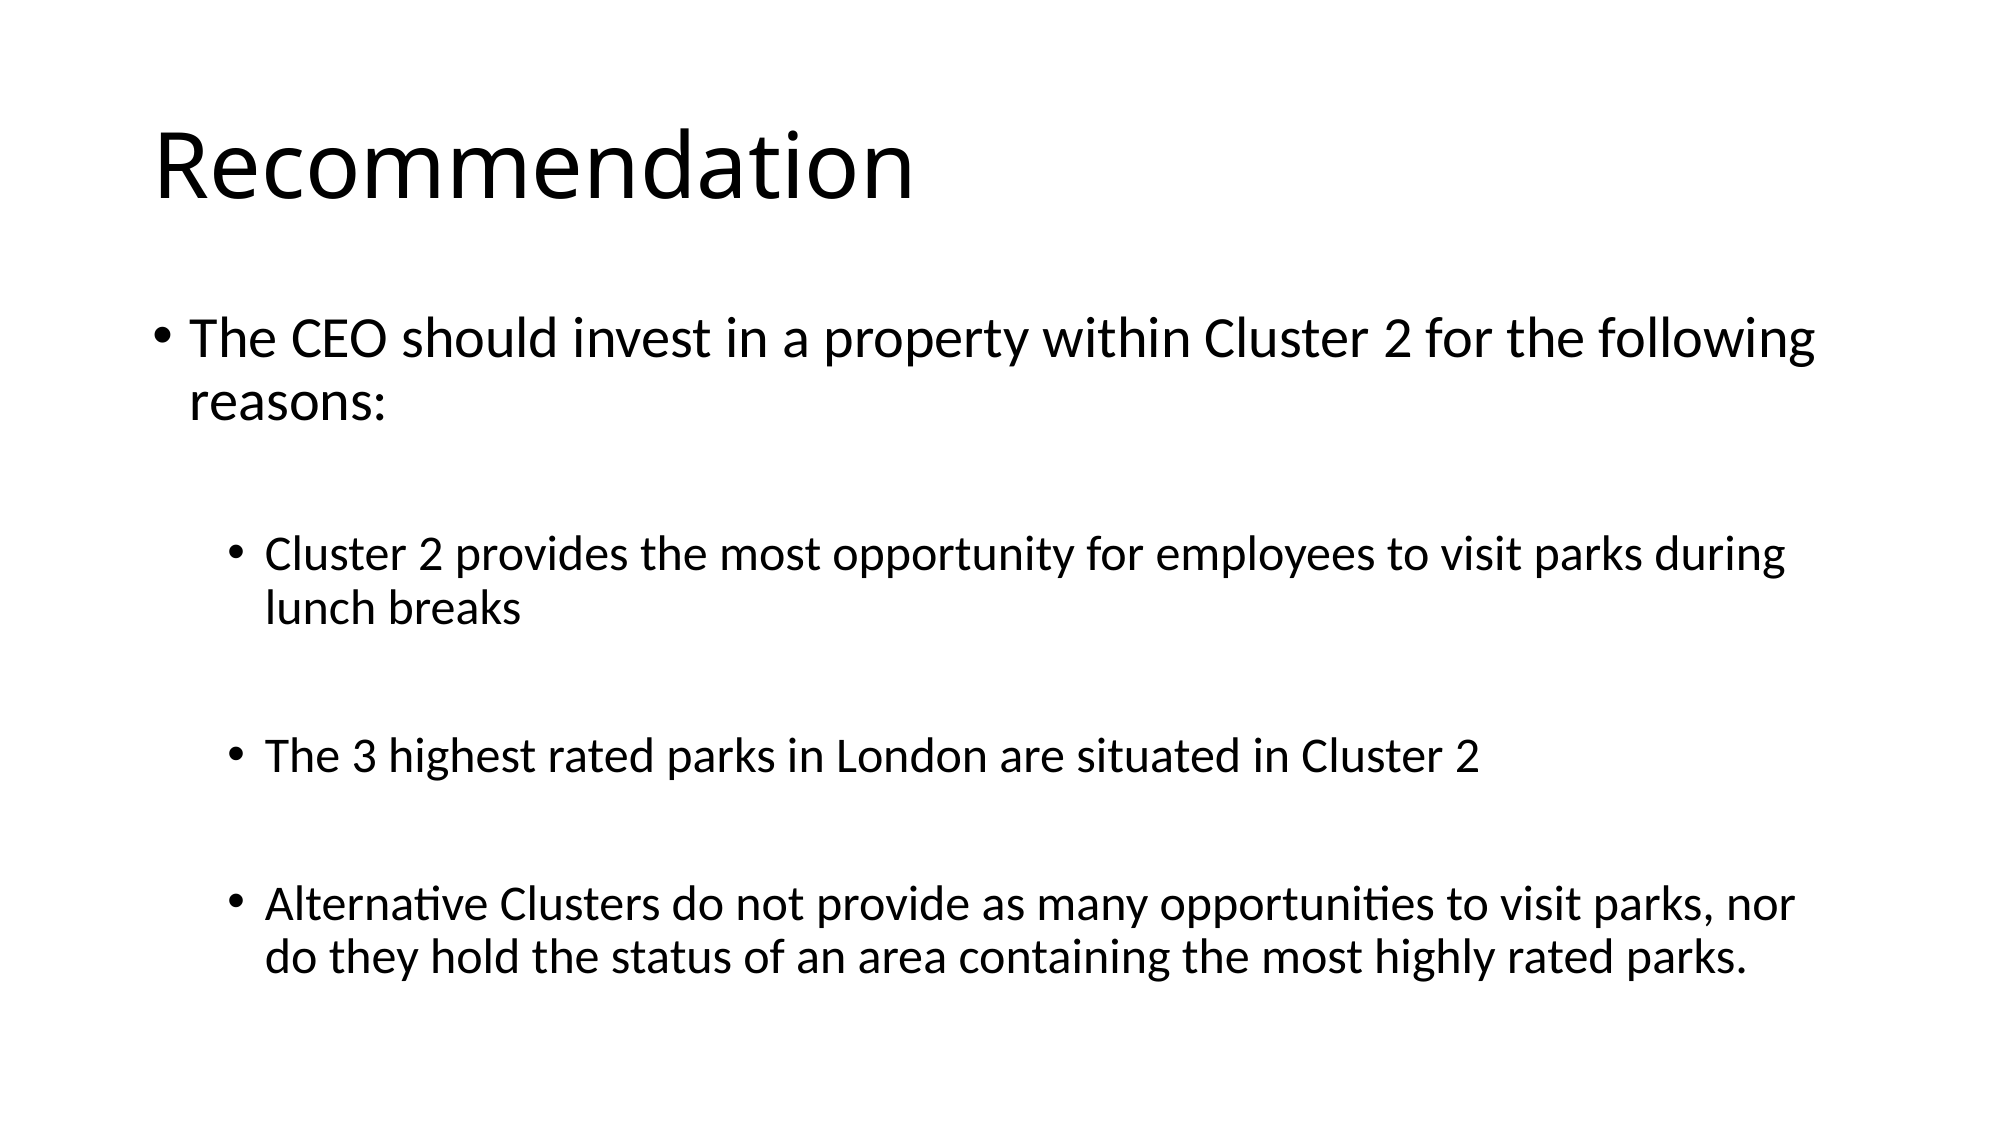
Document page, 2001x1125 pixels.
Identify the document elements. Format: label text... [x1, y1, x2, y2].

title Recommendation [137, 59, 1863, 278]
list The CEO should invest in a property within Cluster 2 for the following reasons: Cluster 2 provides the most opportunity for employees to visit parks during lunch breaks The 3 highest rated parks in London are situated in Cluster 2 Alternative Clusters do not provide as many opportunities to visit parks, nor do they hold the status of an area containing the most highly rated parks. [137, 299, 1863, 1014]
